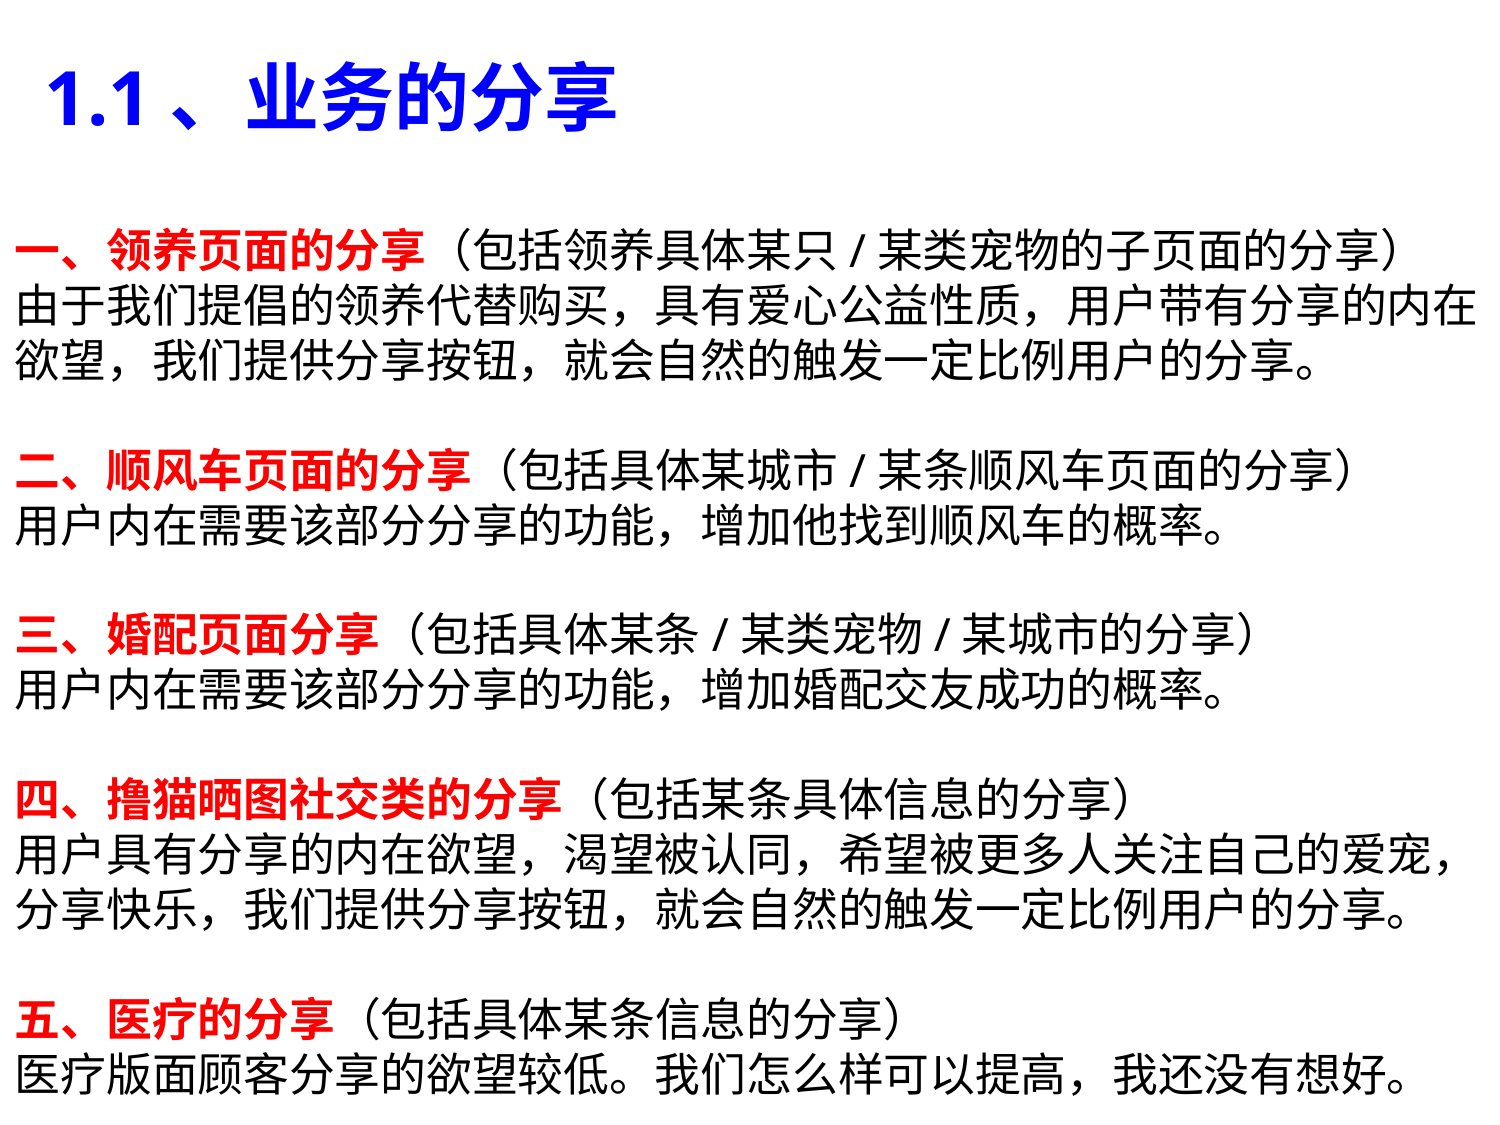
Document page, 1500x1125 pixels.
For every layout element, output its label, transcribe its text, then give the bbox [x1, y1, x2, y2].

text_box 1.1、业务的分享 [29, 42, 1353, 148]
text_box 一、领养页面的分享（包括领养具体某只/某类宠物的子页面的分享） 由于我们提倡的领养代替购买，具有爱心公益性质，用户带有分享的内在欲望，我们提供分享按钮，就会自然的触发一定比例用户的分享。 二、顺风车页面的分享（包括具体某城市/某条顺风车页面的分享） 用户内在需要该部分分享的功能，增加他找到顺风车的概率。 三、婚配页面分享（包括具体某条/某类宠物/某城市的分享） 用户内在需要该部分分享的功能，增加婚配交友成功的概率。 四、撸猫晒图社交类的分享（包括某条具体信息的分享） 用户具有分享的内在欲望，渴望被认同，希望被更多人关注自己的爱宠，分享快乐，我们提供分享按钮，就会自然的触发一定比例用户的分享。 五、医疗的分享（包括具体某条信息的分享） 医疗版面顾客分享的欲望较低。我们怎么样可以提高，我还没有想好。 [0, 213, 1500, 1109]
